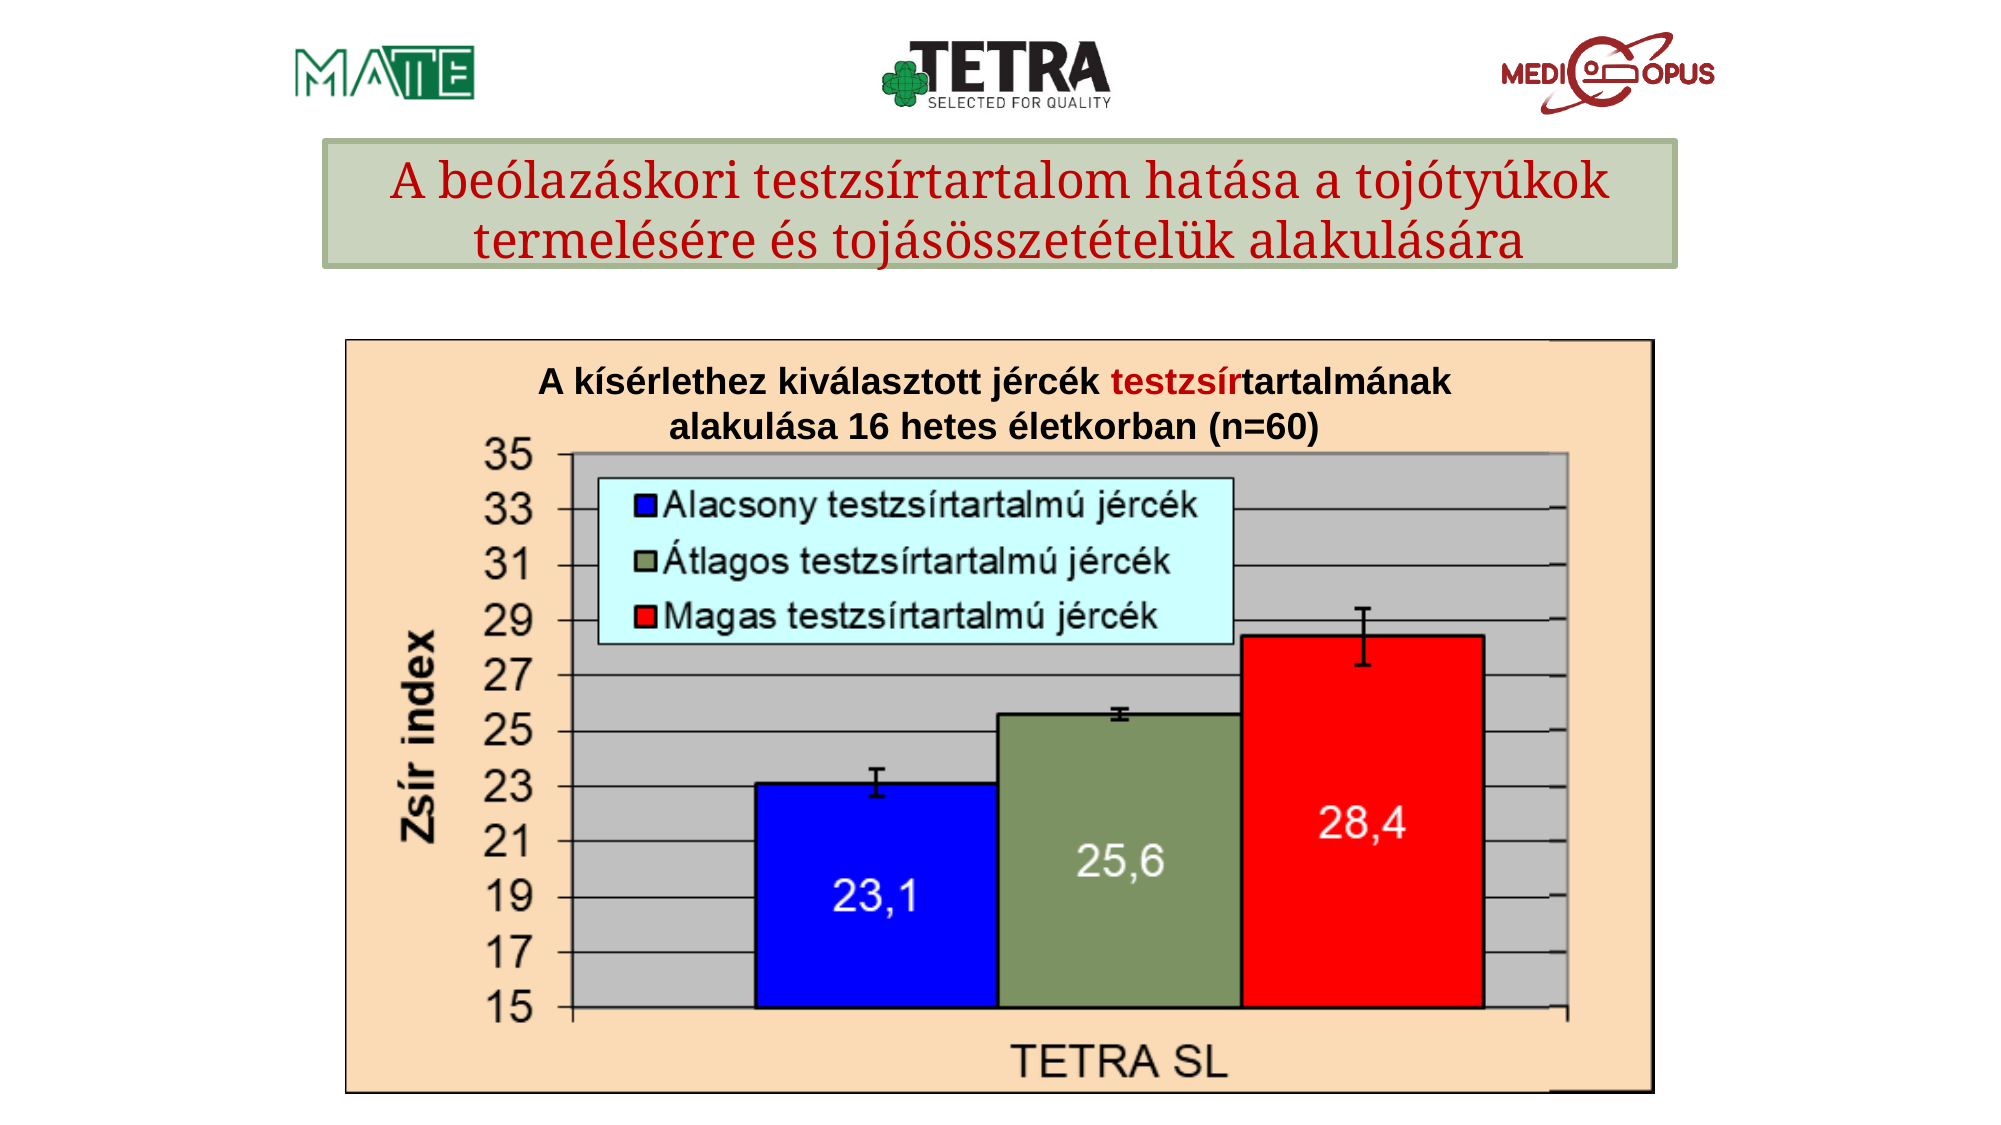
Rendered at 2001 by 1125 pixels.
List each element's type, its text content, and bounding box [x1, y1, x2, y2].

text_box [281, 27, 1720, 119]
text_box A beólazáskori testzsírtartalom hatása a tojótyúkok termelésére és tojásösszetételük alakulására [322, 138, 1678, 269]
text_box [346, 341, 1655, 1091]
